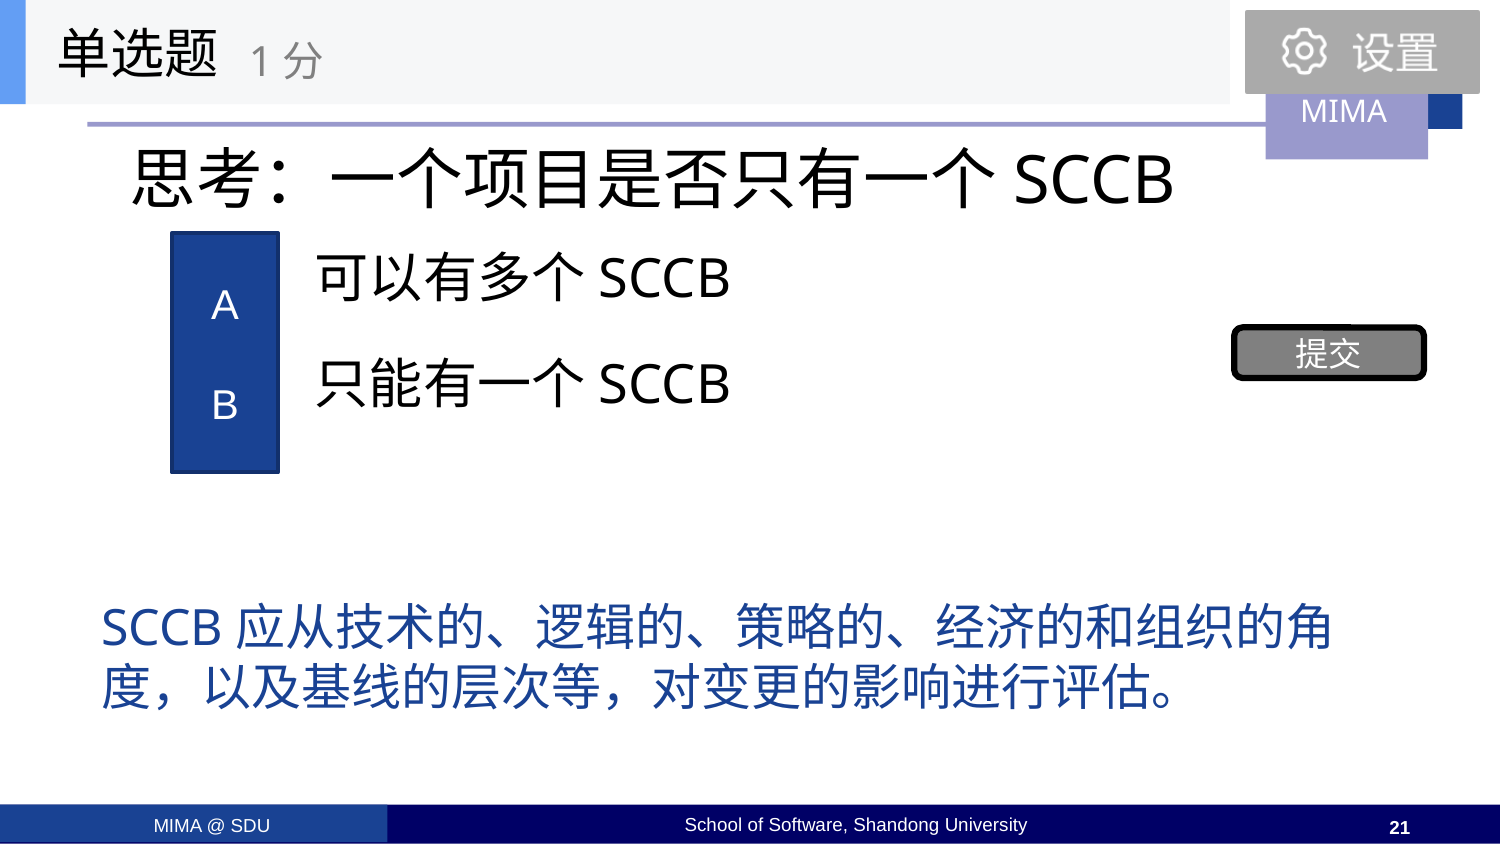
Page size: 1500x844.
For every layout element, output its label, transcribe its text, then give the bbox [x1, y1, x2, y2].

text_box A B [170, 231, 280, 474]
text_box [0, 0, 1230, 105]
text_box 只能有一个SCCB [299, 342, 1350, 422]
text_box SCCB应从技术的、逻辑的、策略的、经济的和组织的角度，以及基线的层次等，对变更的影响进行评估。 [86, 587, 1357, 723]
text_box 提交 [1232, 325, 1427, 381]
text_box 可以有多个SCCB [299, 236, 1350, 316]
picture [1245, 10, 1480, 94]
text_box 思考：一个项目是否只有一个SCCB [114, 45, 1315, 309]
